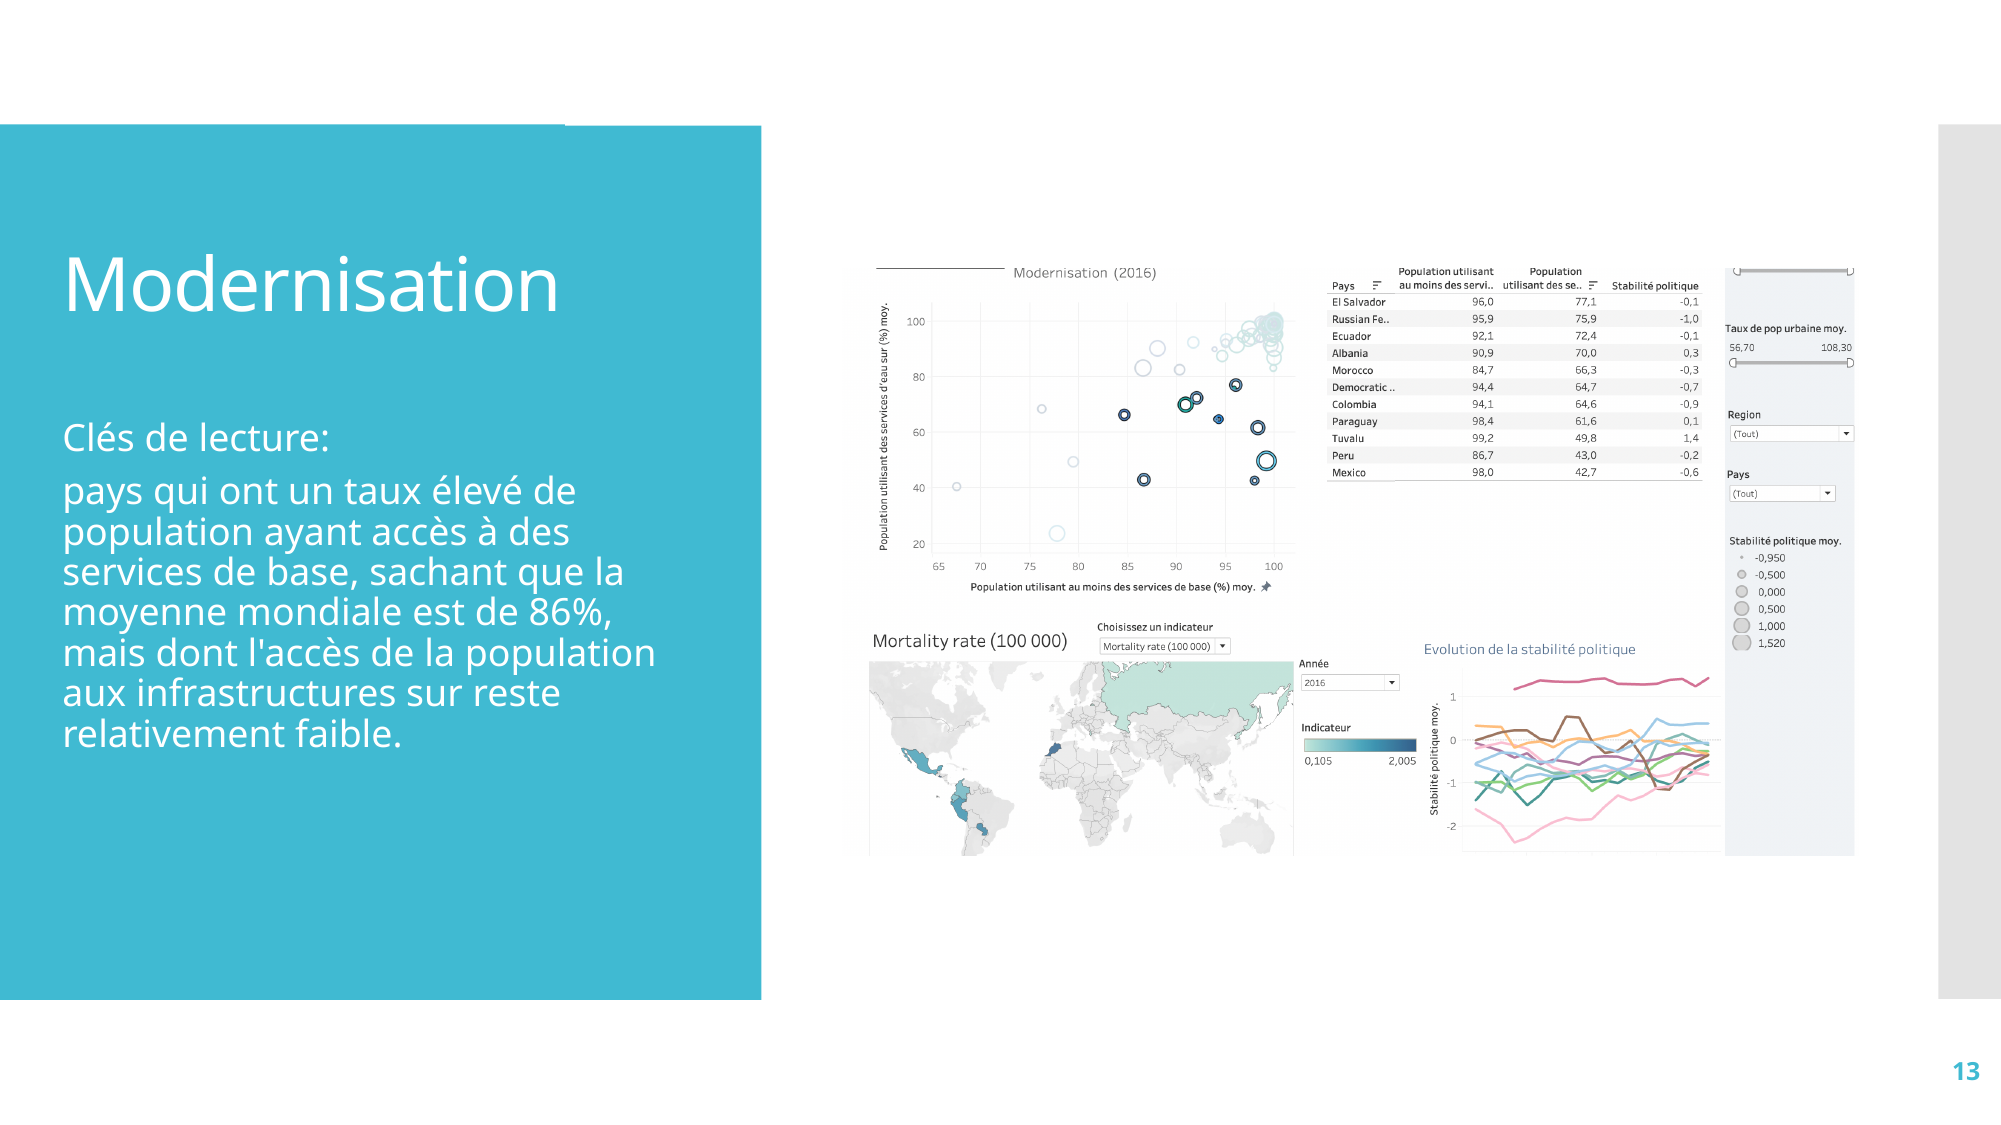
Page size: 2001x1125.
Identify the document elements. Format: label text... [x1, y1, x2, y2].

text_box [0, 125, 762, 1001]
picture [842, 268, 1860, 856]
text_box Clés de lecture: pays qui ont un taux élevé de population ayant accès à des services de base, sachant que la moyenne mondiale est de 86%, mais dont l'accès de la population aux infrastructures sur reste relativement faible. [47, 411, 707, 949]
slide_number 13 [1744, 1042, 1996, 1103]
title Modernisation [47, 184, 707, 391]
